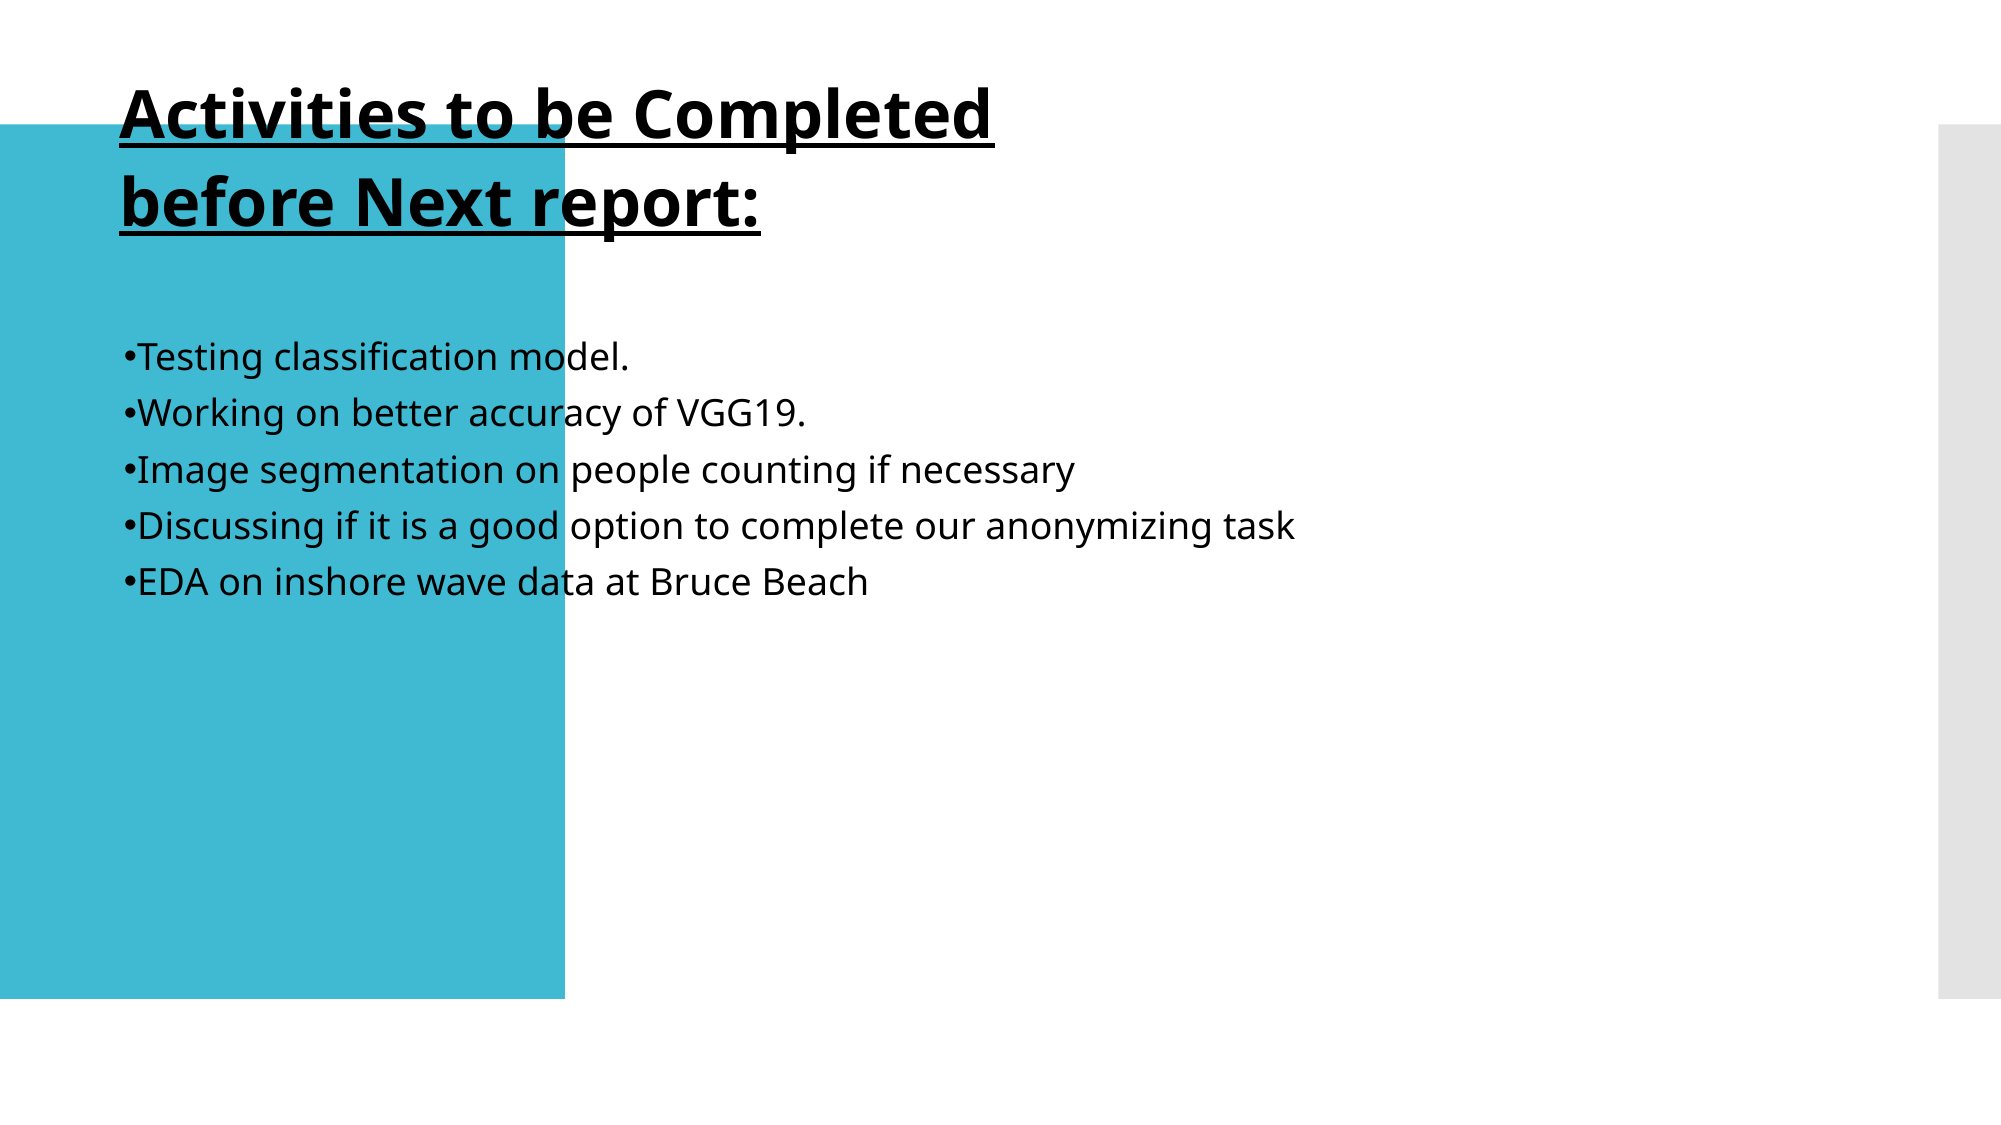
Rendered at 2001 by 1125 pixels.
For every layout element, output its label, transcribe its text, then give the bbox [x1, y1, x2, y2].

text_box Activities to be Completed before Next report: [119, 63, 1229, 240]
text_box Testing classification model. Working on better accuracy of VGG19. Image segmentation on people counting if necessary Discussing if it is a good option to complete our anonymizing task EDA on inshore wave data at Bruce Beach [124, 321, 1542, 604]
